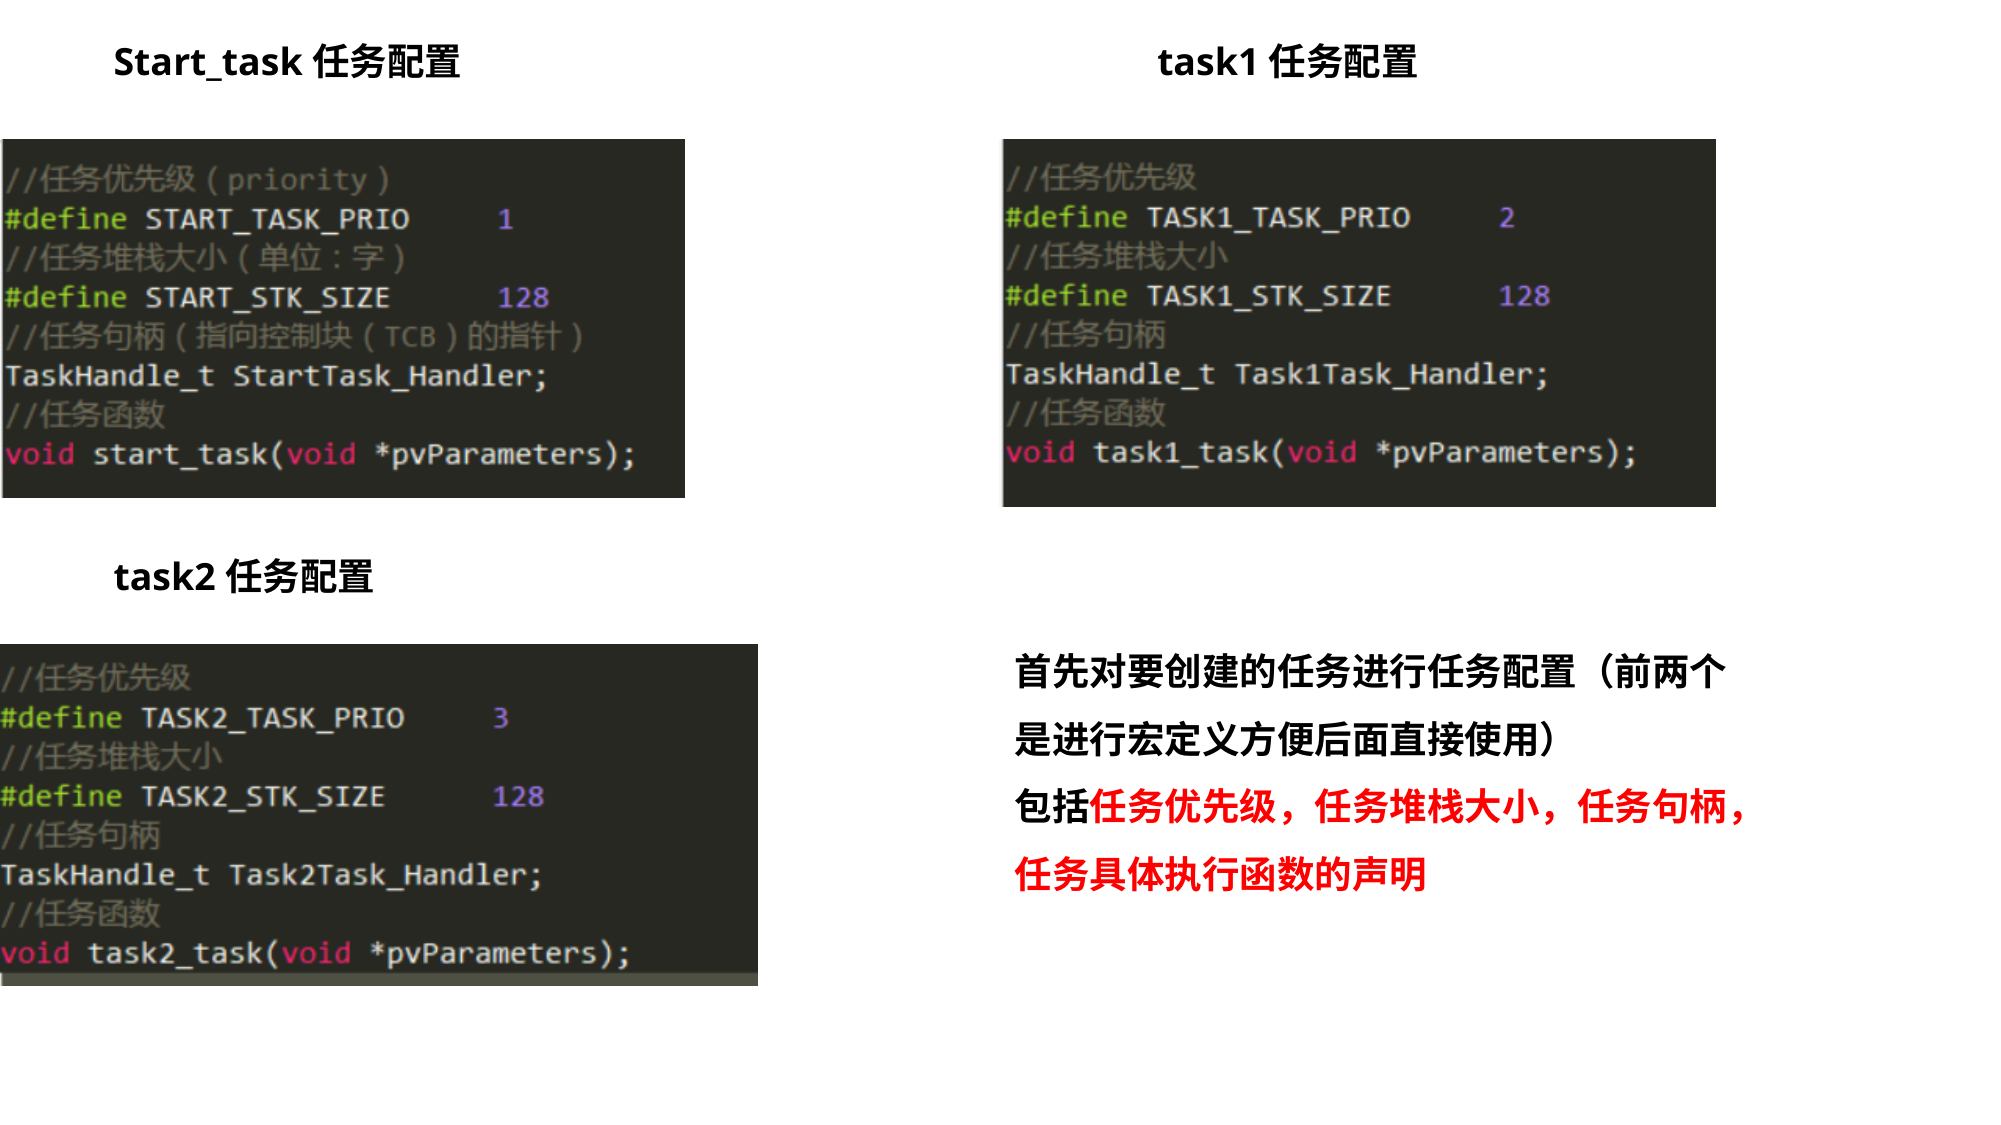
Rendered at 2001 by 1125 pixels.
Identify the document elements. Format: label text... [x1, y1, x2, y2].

text_box task2任务配置 [98, 545, 477, 606]
picture [0, 644, 758, 986]
text_box task1任务配置 [1142, 30, 1521, 90]
text_box 首先对要创建的任务进行任务配置（前两个是进行宏定义方便后面直接使用） 包括任务优先级，任务堆栈大小，任务句柄，任务具体执行函数的声明 [999, 618, 1758, 903]
picture [0, 139, 685, 498]
picture [999, 139, 1716, 507]
text_box Start_task任务配置 [98, 30, 477, 90]
